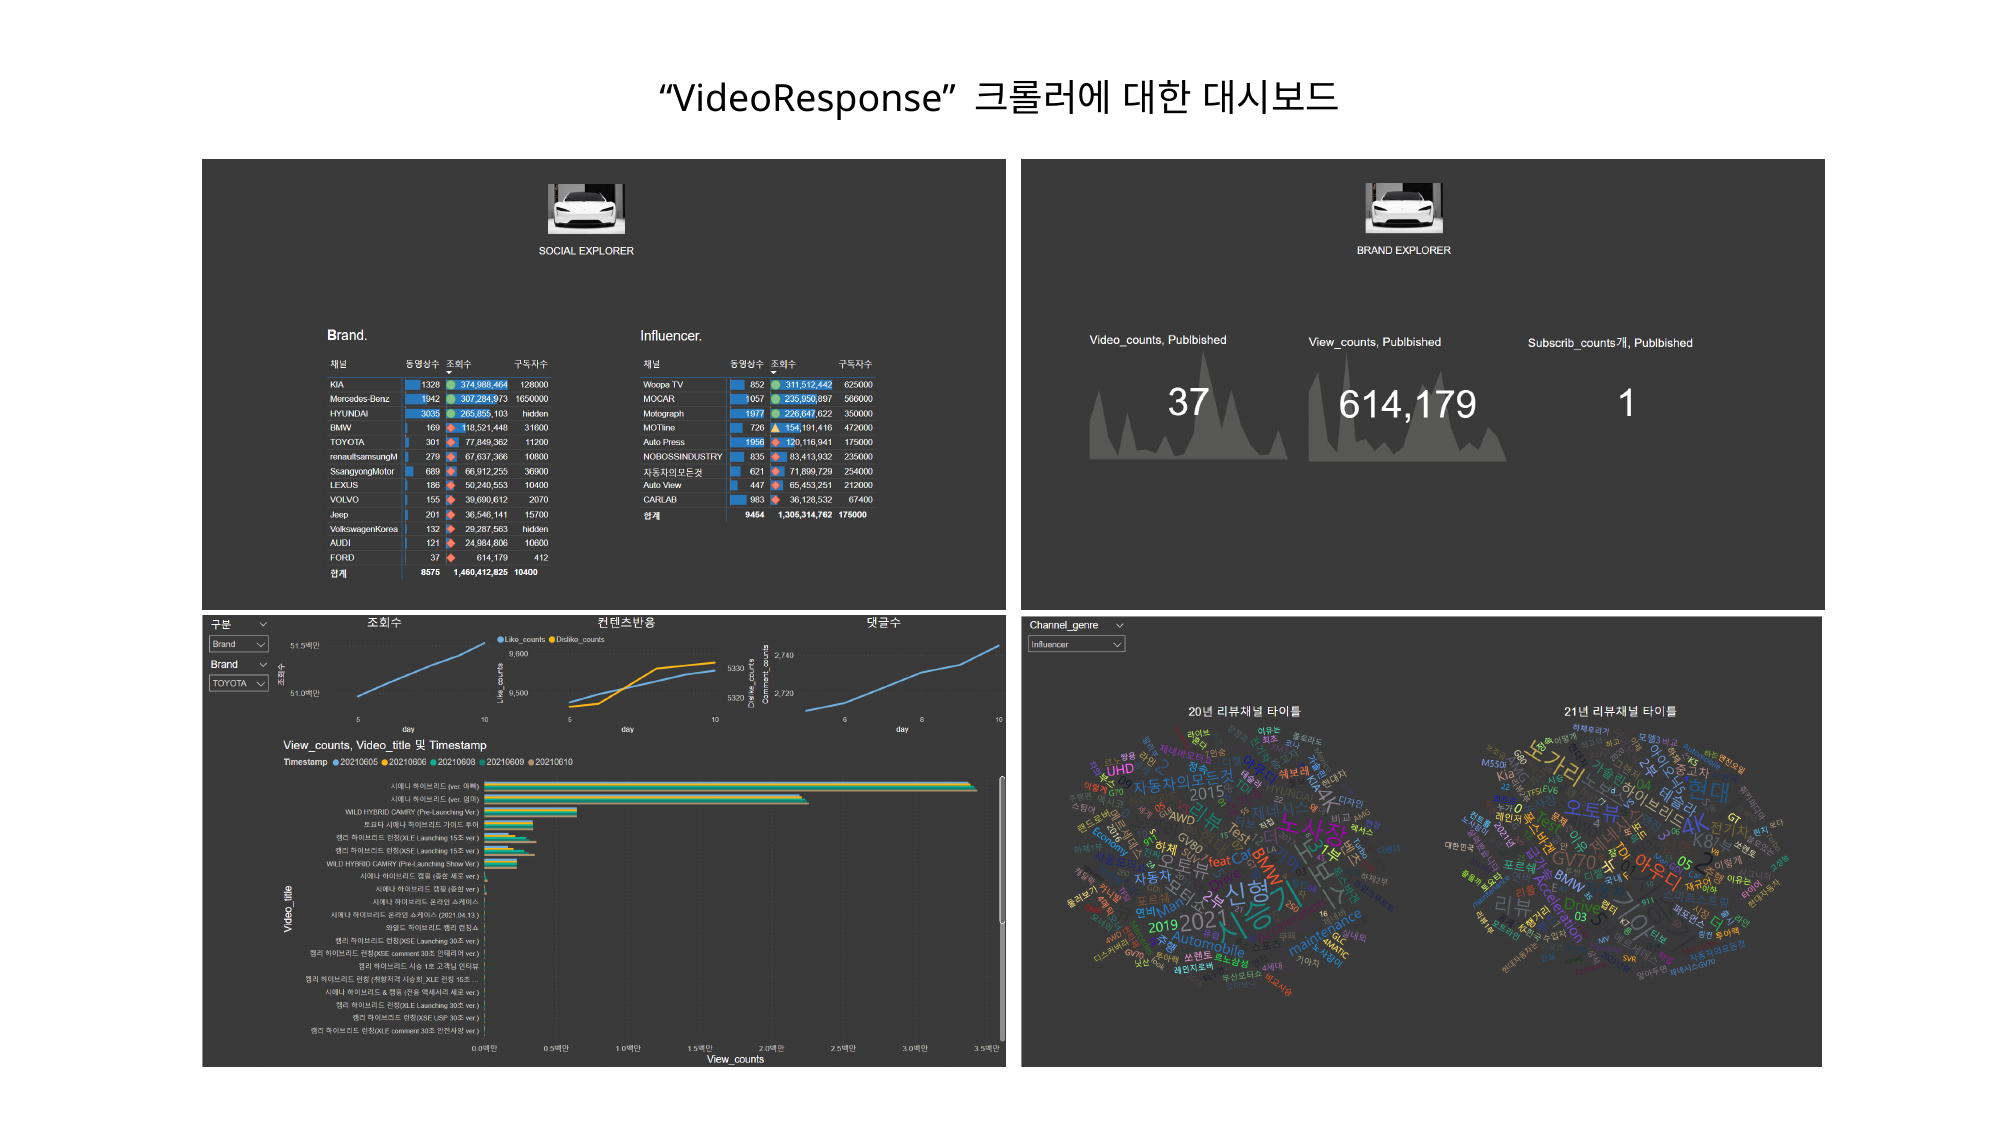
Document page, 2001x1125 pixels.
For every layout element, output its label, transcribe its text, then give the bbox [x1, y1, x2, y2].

picture [202, 159, 1006, 610]
picture [202, 615, 1006, 1067]
picture [1021, 616, 1822, 1067]
text_box “VideoResponse” 크롤러에 대한 대시보드 [0, 66, 2000, 126]
picture [1021, 159, 1825, 610]
